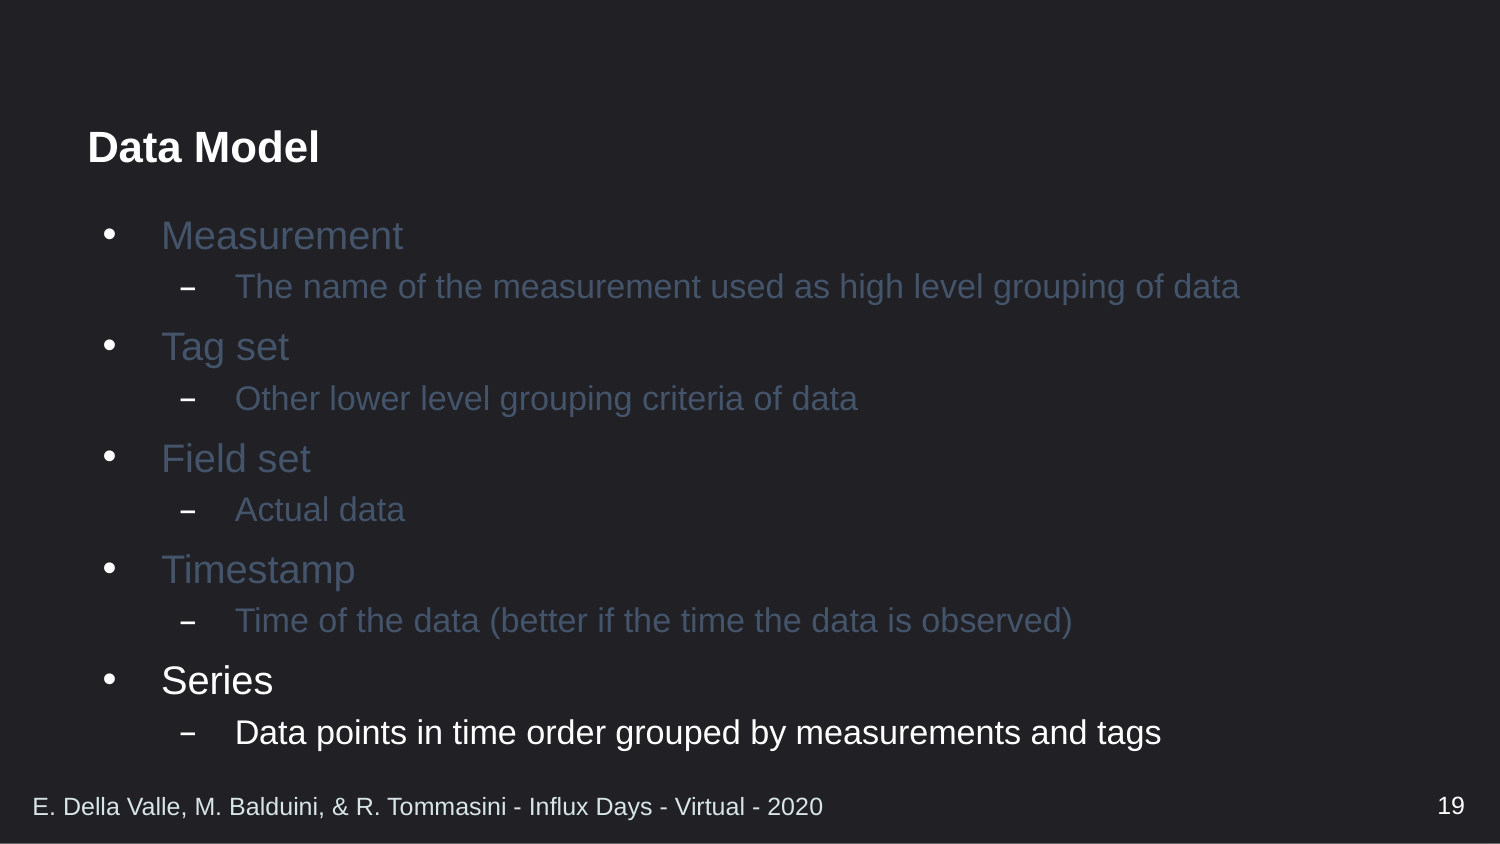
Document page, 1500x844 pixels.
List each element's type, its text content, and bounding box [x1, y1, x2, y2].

title Data Model [76, 99, 1423, 196]
footer E. Della Valle, M. Balduini, & R. Tommasini - Influx Days - Virtual - 2020 [17, 783, 1135, 828]
list Measurement The name of the measurement used as high level grouping of data Tag set Other lower level grouping criteria of data Field set Actual data Timestamp Time of the data (better if the time the data is observed) Series Data points in time order grouped by measurements and tags [76, 204, 1423, 761]
slide_number 19 [1142, 782, 1481, 828]
